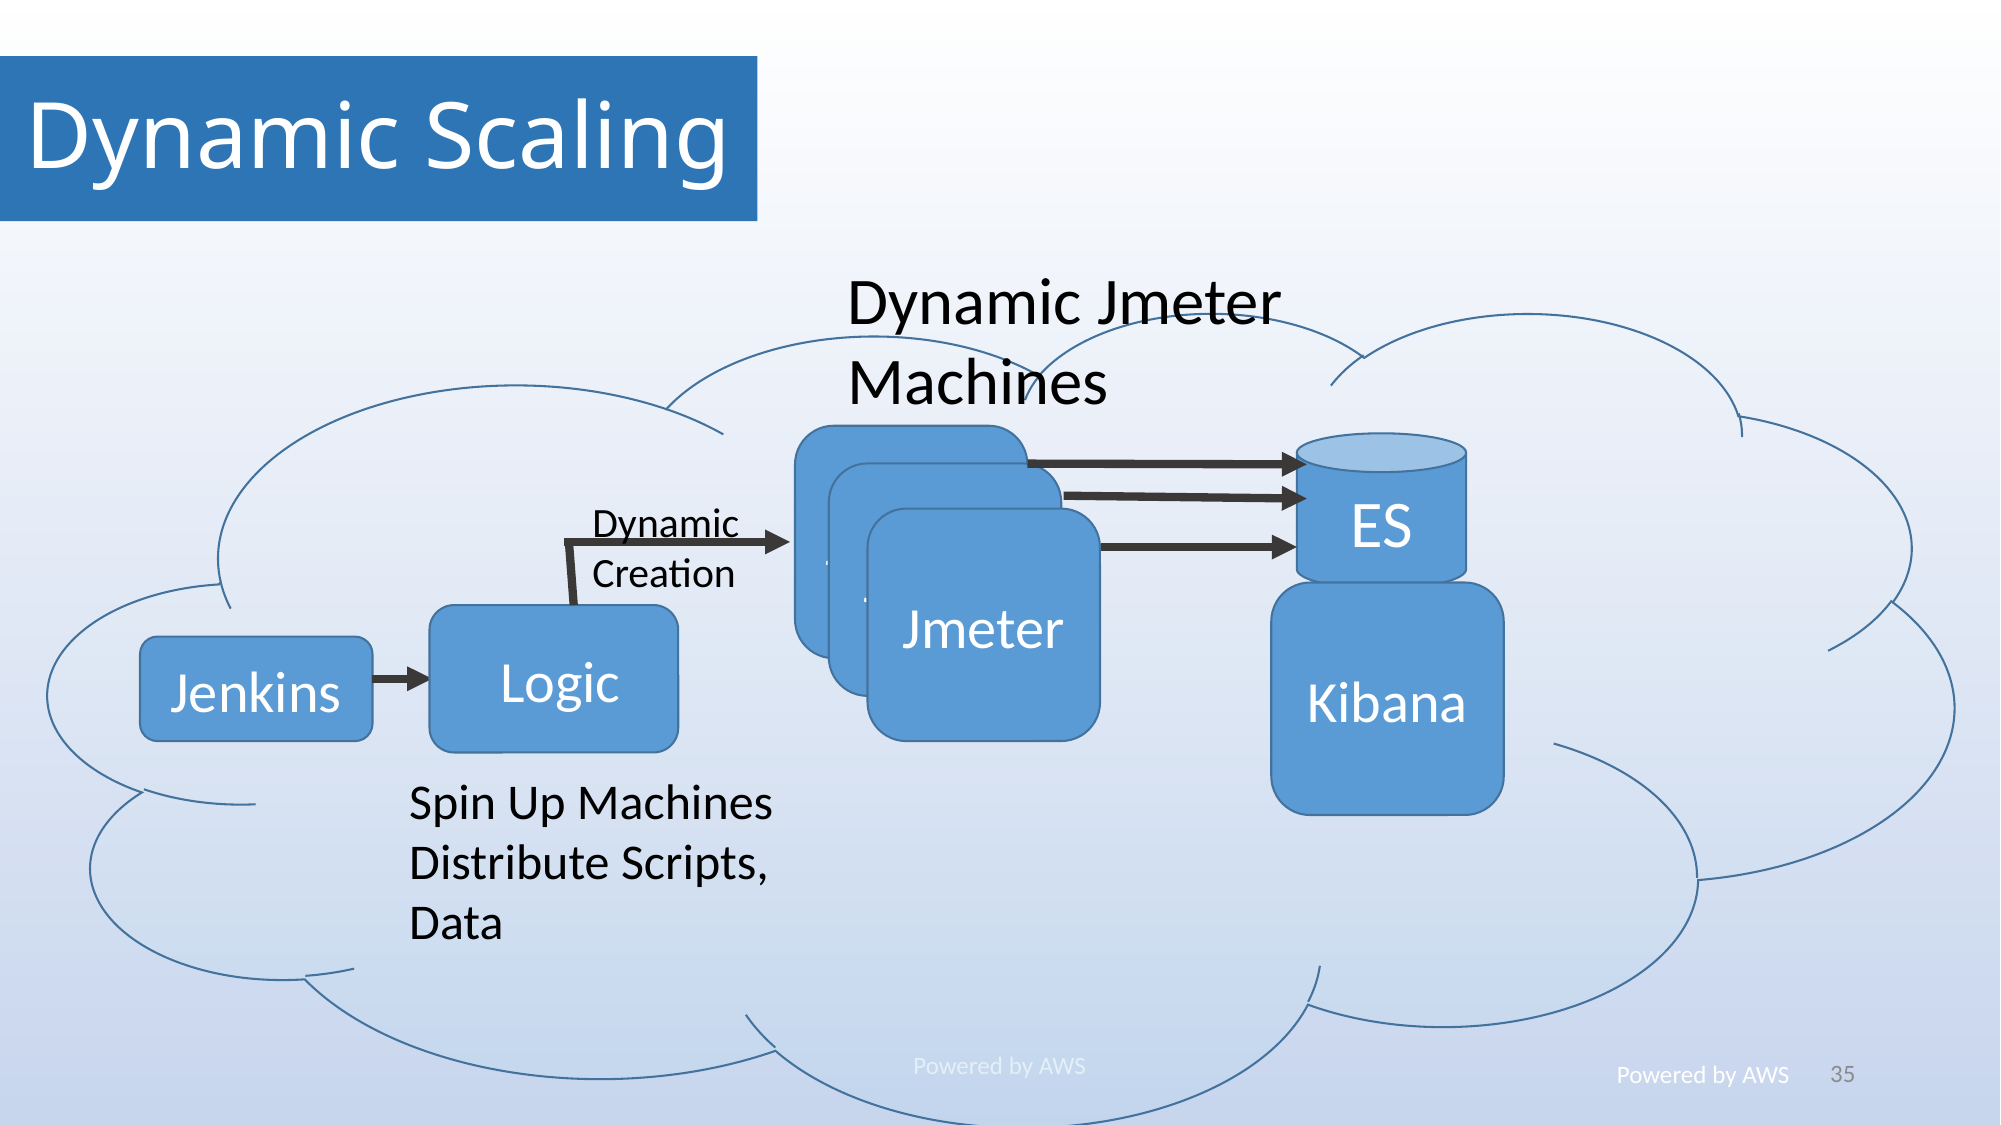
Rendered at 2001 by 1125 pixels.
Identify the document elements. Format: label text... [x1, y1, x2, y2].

text_box Spin Up Machines Distribute Scripts, Data [394, 761, 795, 957]
text_box Logic [428, 604, 680, 754]
text_box Dynamic Creation [577, 543, 758, 604]
text_box Kibana [1270, 581, 1505, 817]
slide_number 35 [1420, 1042, 1871, 1103]
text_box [569, 544, 574, 606]
text_box Jmeter [866, 507, 1102, 743]
text_box [46, 312, 1956, 1125]
text_box Dynamic Jmeter Machines [832, 250, 1304, 425]
text_box Dynamic Creation [577, 488, 758, 541]
text_box Jenkins [138, 635, 374, 743]
title Dynamic Scaling [0, 56, 758, 222]
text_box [1063, 495, 1307, 499]
text_box Jenkins [793, 424, 1029, 659]
text_box Jmeter [827, 462, 1063, 697]
text_box ES [1295, 432, 1468, 581]
